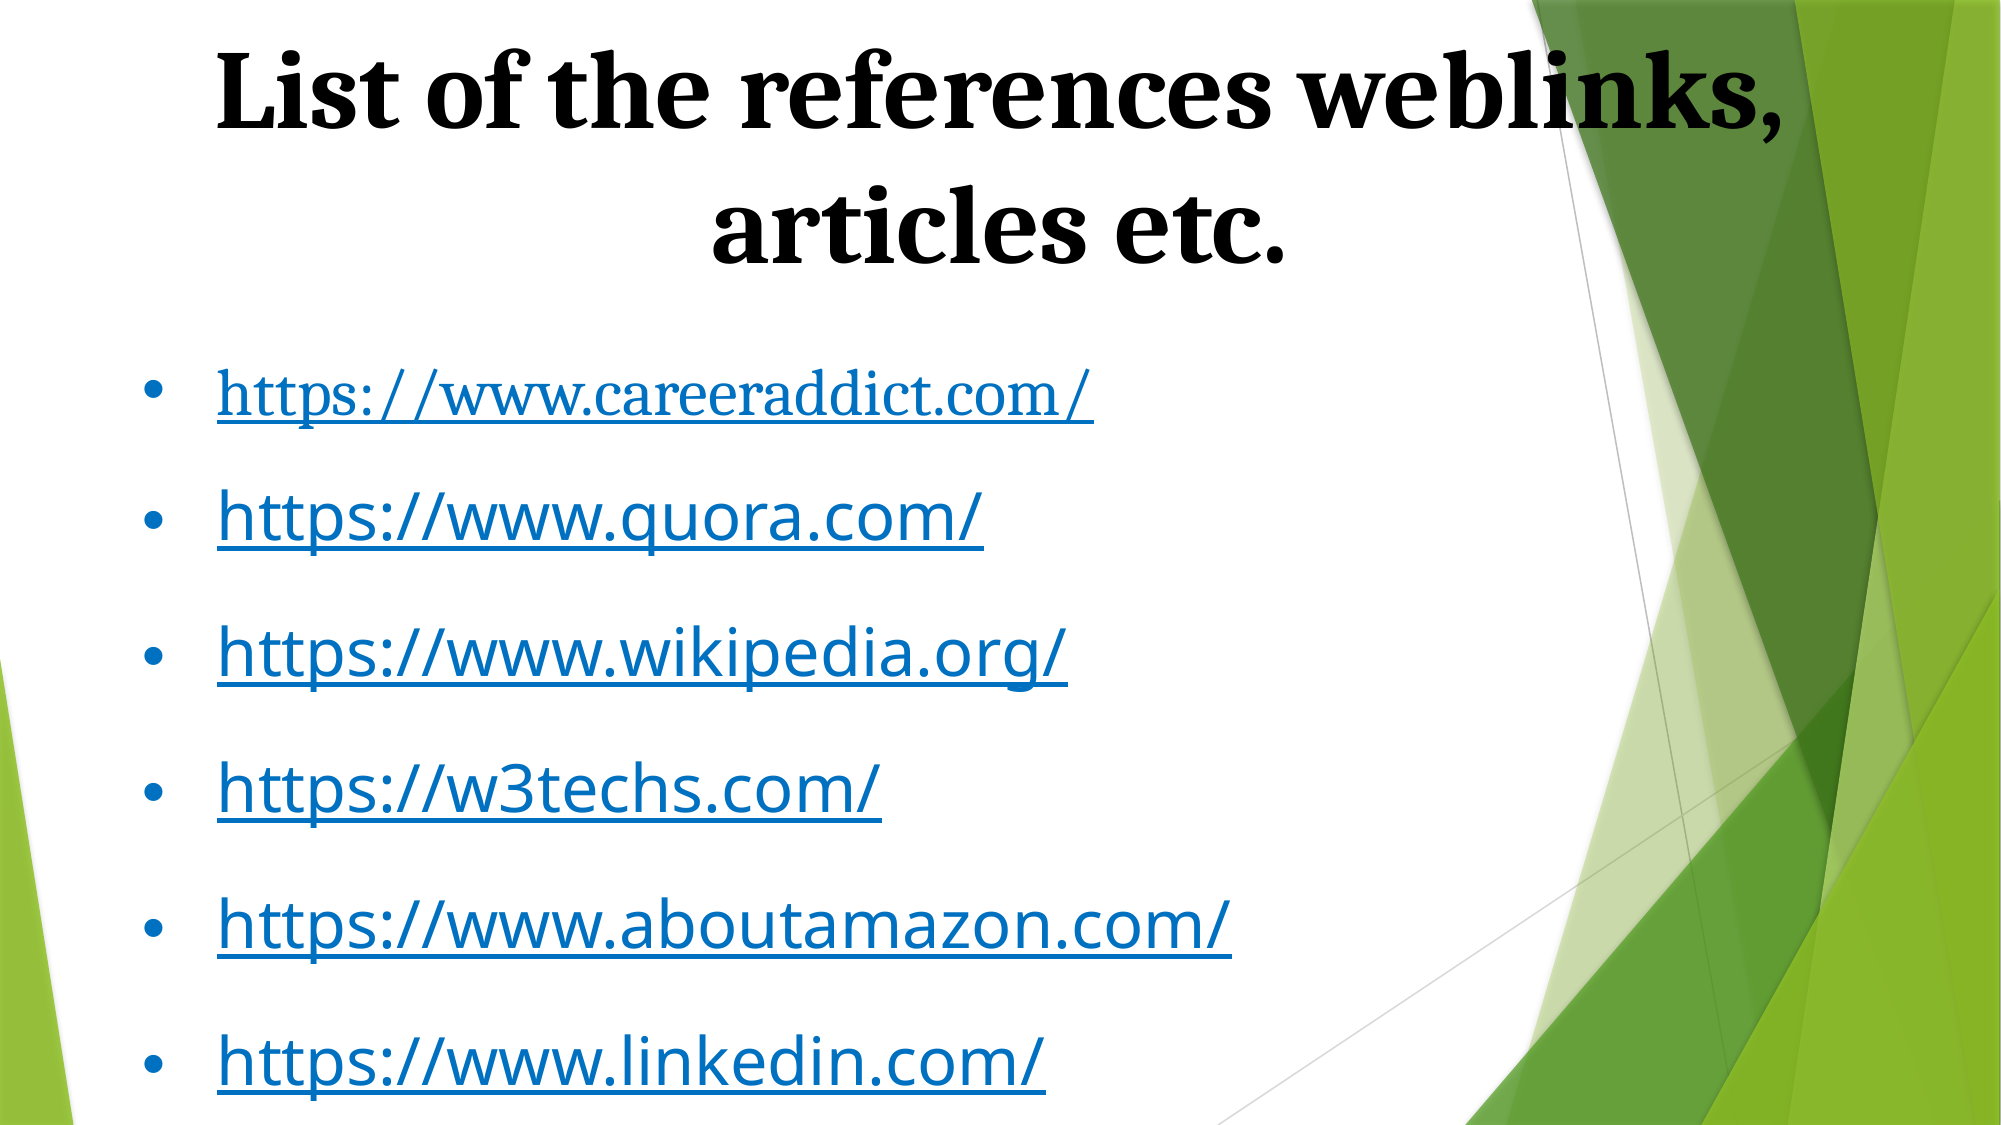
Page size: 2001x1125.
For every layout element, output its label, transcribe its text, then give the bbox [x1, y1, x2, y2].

text_box https://www.careeraddict.com/ https://www.quora.com/ https://www.wikipedia.org/ https://w3techs.com/ https://www.aboutamazon.com/ https://www.linkedin.com/ [127, 301, 1898, 1125]
text_box List of the references weblinks, articles etc. [0, 8, 2000, 208]
